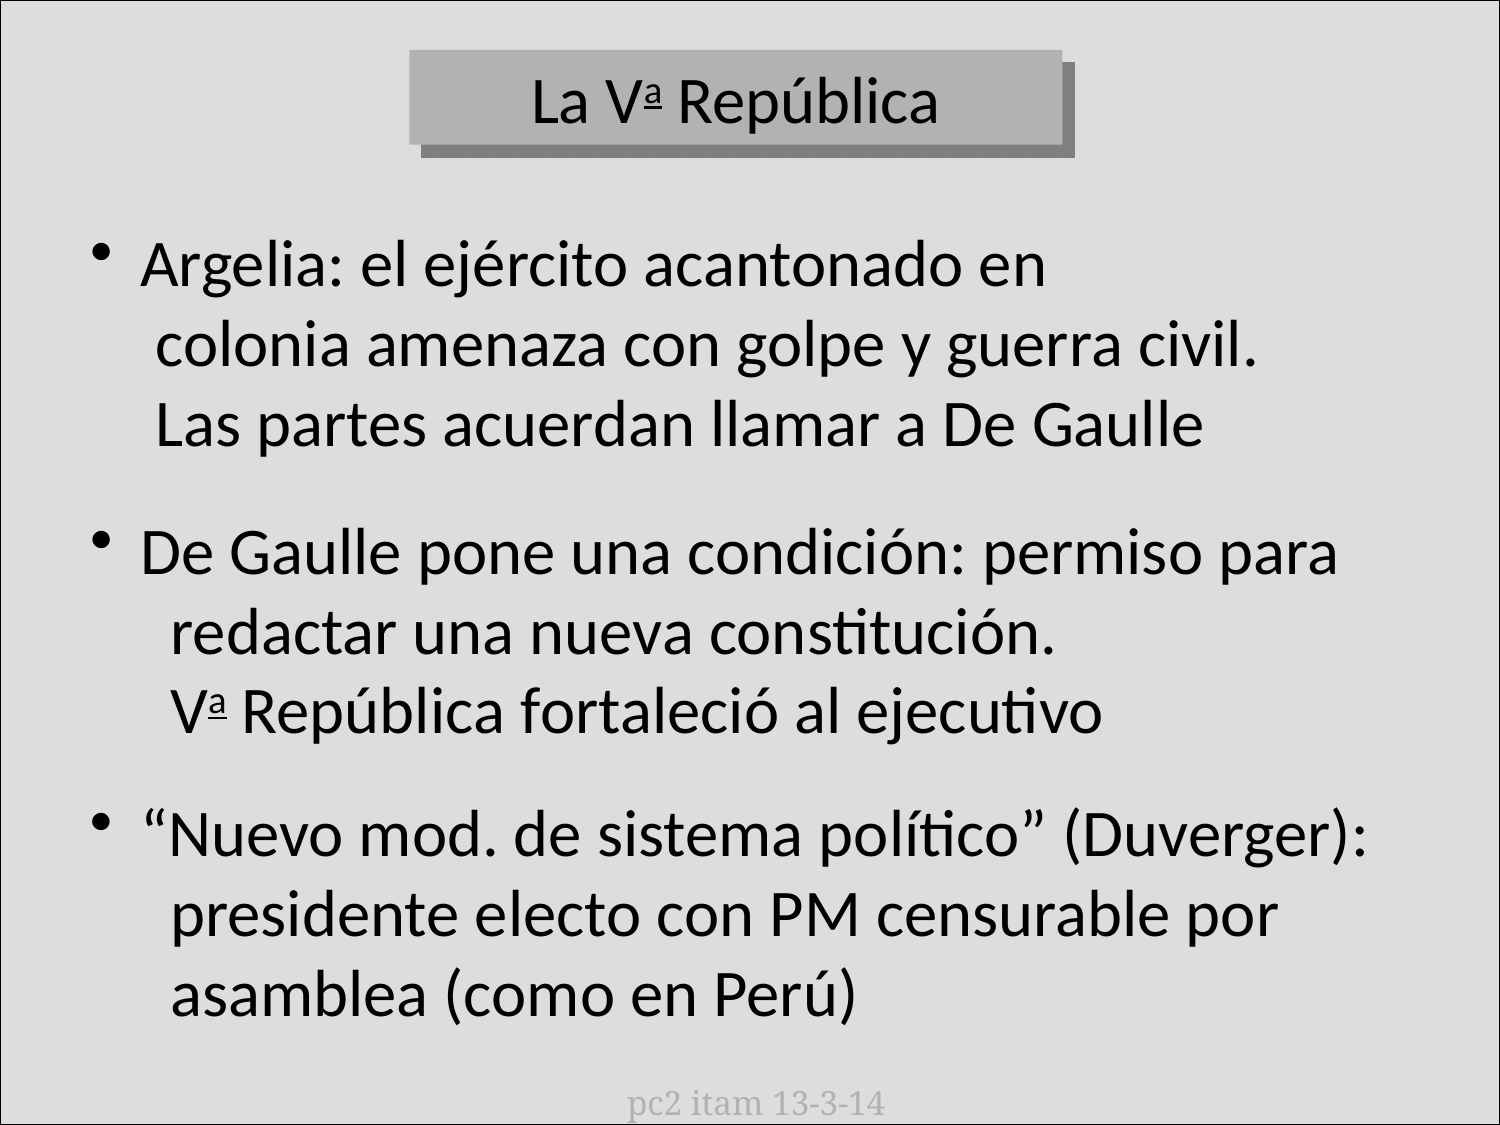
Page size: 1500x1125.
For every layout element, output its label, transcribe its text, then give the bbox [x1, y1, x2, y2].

text_box “Nuevo mod. de sistema político” (Duverger): presidente electo con PM censurable por asamblea (como en Perú) [75, 782, 1407, 1038]
text_box Argelia: el ejército acantonado en colonia amenaza con golpe y guerra civil. Las partes acuerdan llamar a De Gaulle [75, 212, 1407, 468]
text_box De Gaulle pone una condición: permiso para redactar una nueva constitución. Va República fortaleció al ejecutivo [75, 499, 1407, 755]
text_box La Va República [409, 49, 1063, 145]
